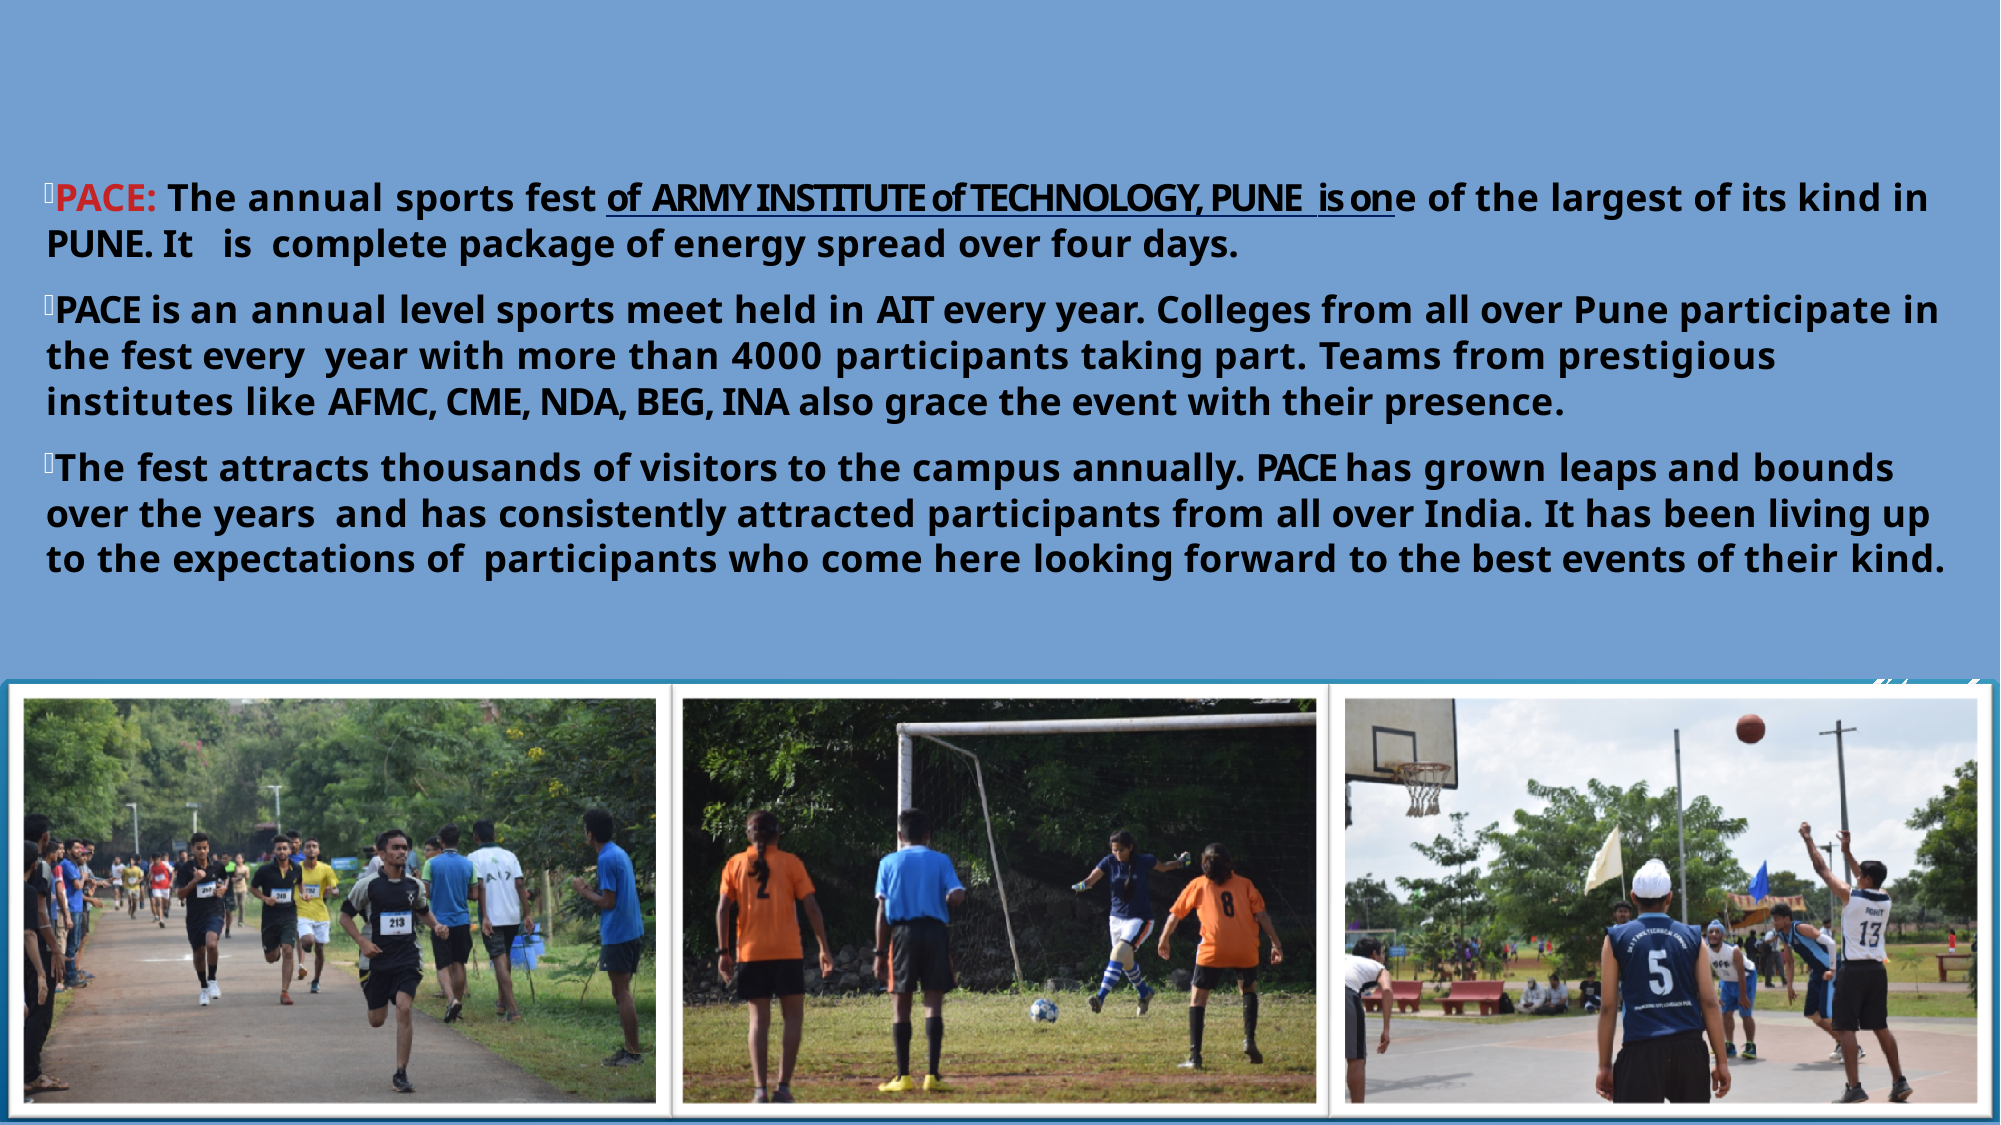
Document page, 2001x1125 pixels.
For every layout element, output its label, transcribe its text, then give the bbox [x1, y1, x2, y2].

text_box PACE: The annual sports fest of ARMY INSTITUTE of TECHNOLOGY, PUNE is one of the largest of its kind in PUNE. It is complete package of energy spread over four days. PACE is an annual level sports meet held in AIT every year. Colleges from all over Pune participate in the fest every year with more than 4000 participants taking part. Teams from prestigious institutes like AFMC, CME, NDA, BEG, INA also grace the event with their presence. The fest attracts thousands of visitors to the campus annually. PACE has grown leaps and bounds over the years and has consistently attracted participants from all over India. It has been living up to the expectations of participants who come here looking forward to the best events of their kind. [28, 24, 1976, 679]
text_box [0, 679, 2000, 1122]
